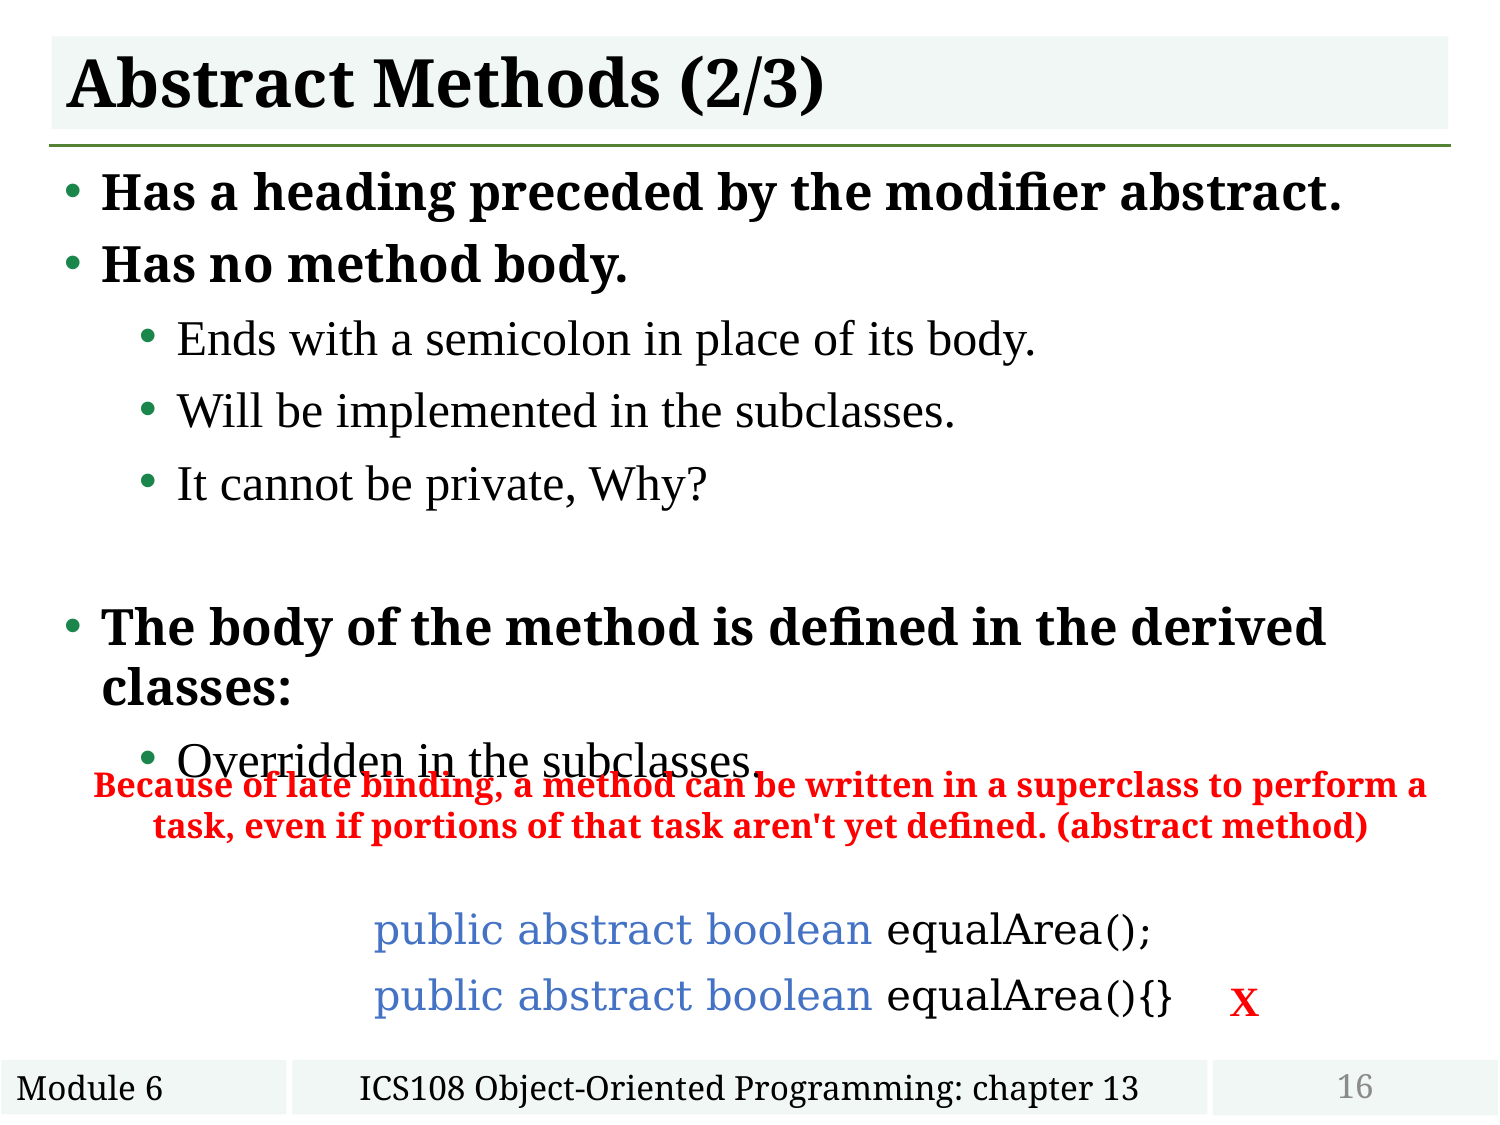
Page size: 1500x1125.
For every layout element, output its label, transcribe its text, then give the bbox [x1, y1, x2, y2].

text_box Because of late binding, a method can be written in a superclass to perform a task, even if portions of that task aren't yet defined. (abstract method) [49, 755, 1473, 874]
slide_number 16 [1212, 1059, 1498, 1116]
list Has a heading preceded by the modifier abstract. Has no method body. Ends with a semicolon in place of its body. Will be implemented in the subclasses. It cannot be private, Why? The body of the method is defined in the derived classes: Overridden in the subclasses. [49, 152, 1451, 755]
text_box public abstract boolean equalArea(){} [359, 961, 1189, 1026]
text_box public abstract boolean equalArea(); [358, 895, 1168, 961]
list Has a heading preceded by the modifier abstract. Has no method body. Ends with a semicolon in place of its body. Will be implemented in the subclasses. It cannot be private, Why? The body of the method is defined in the derived classes: Overridden in the subclasses. [49, 874, 1451, 1060]
text_box X [1194, 967, 1295, 1033]
title Abstract Methods (2/3) [51, 36, 1449, 130]
